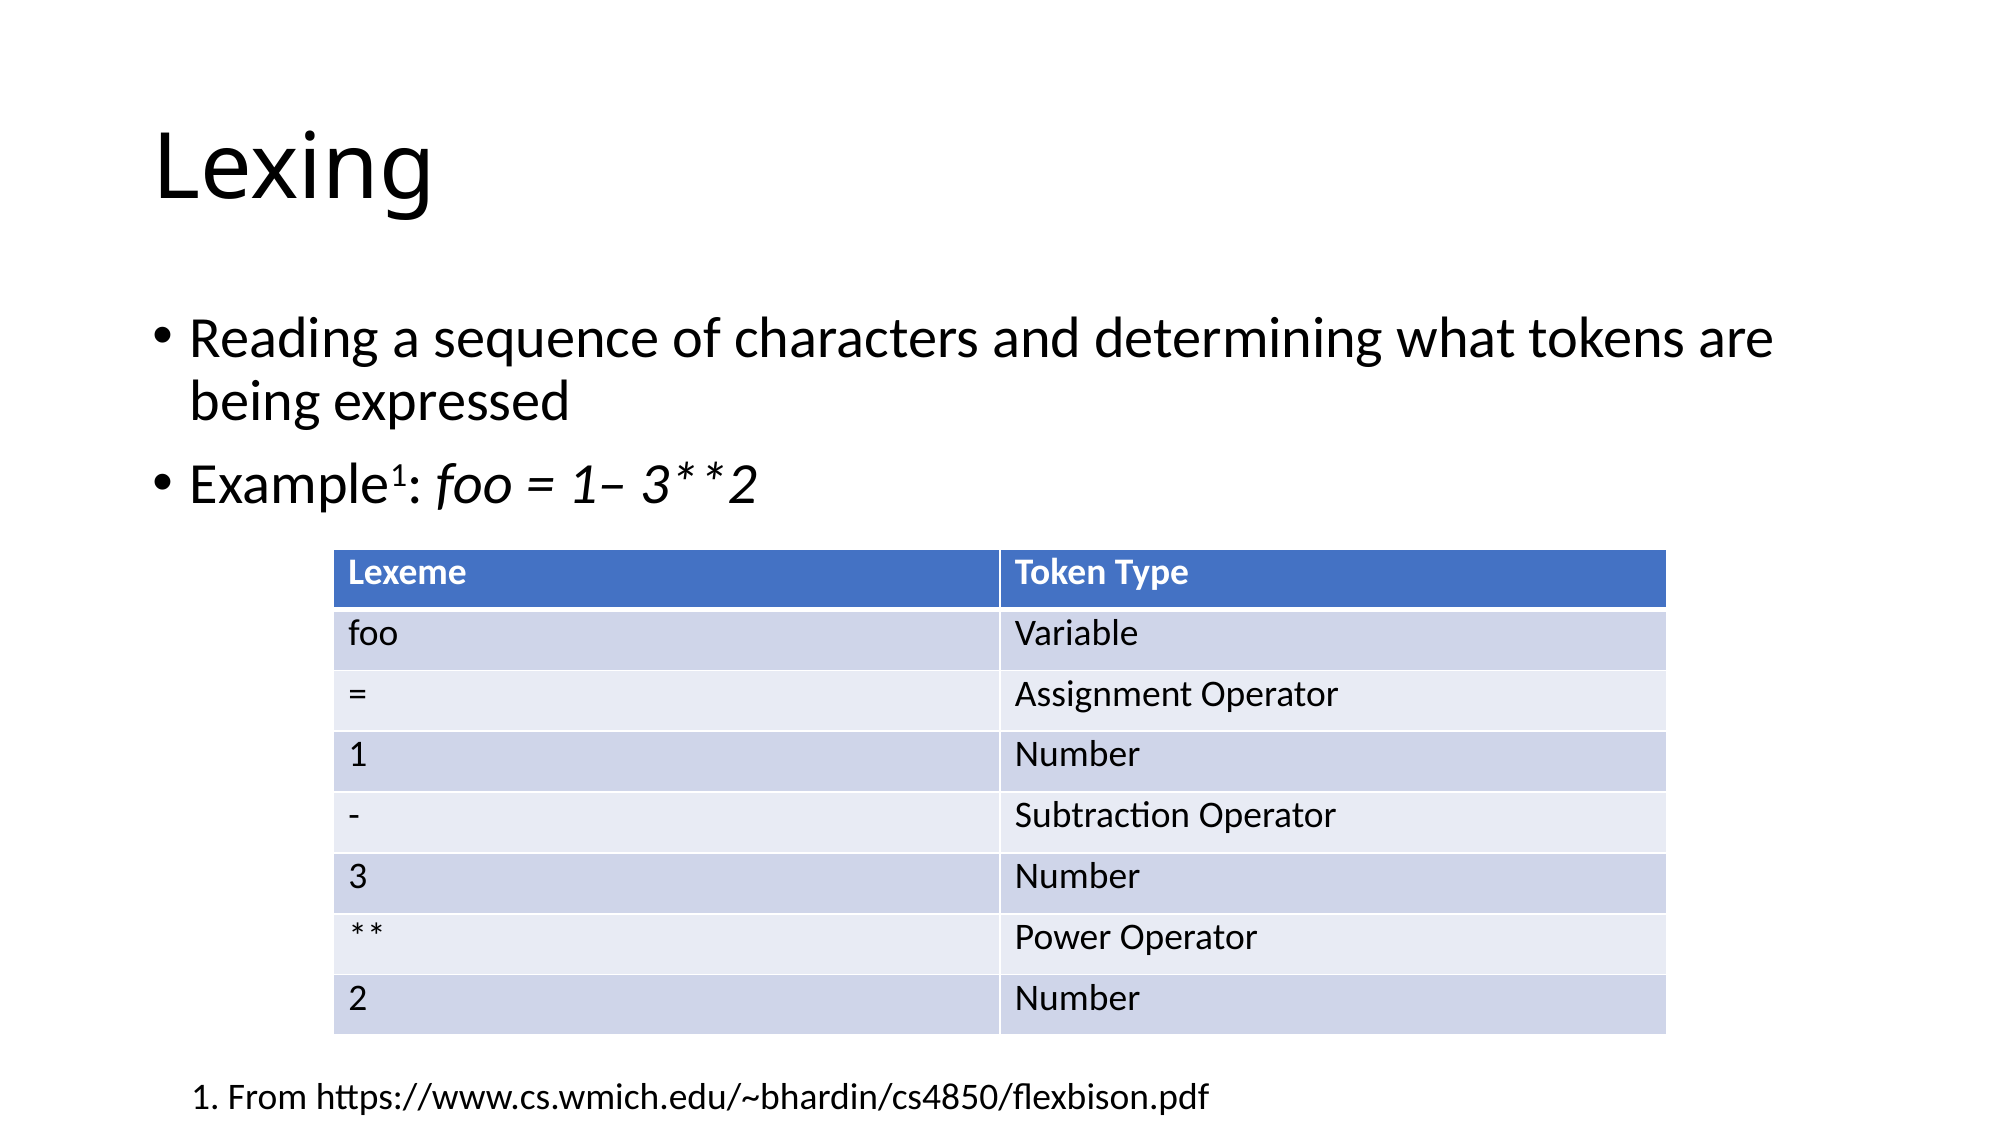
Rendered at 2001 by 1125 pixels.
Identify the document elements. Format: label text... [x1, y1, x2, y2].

table_header Token Type [1001, 550, 1666, 607]
table_cell Subtraction Operator [1001, 793, 1666, 852]
table_cell 1 [334, 732, 999, 791]
text_box 1. From https://www.cs.wmich.edu/~bhardin/cs4850/flexbison.pdf [176, 1064, 1226, 1125]
table_cell Number [1001, 975, 1666, 1034]
table_cell - [334, 793, 999, 852]
table_cell 3 [334, 854, 999, 913]
table_cell = [334, 671, 999, 730]
list Reading a sequence of characters and determining what tokens are being expressed Example1: foo = 1– 3**2 [137, 299, 1863, 1014]
table_cell Number [1001, 732, 1666, 791]
title Lexing [137, 59, 1863, 278]
table_cell Variable [1001, 612, 1666, 670]
table_cell 2 [334, 975, 999, 1034]
table_cell Number [1001, 854, 1666, 913]
table_cell Power Operator [1001, 915, 1666, 974]
table_cell Assignment Operator [1001, 671, 1666, 730]
table_cell ** [334, 915, 999, 974]
table_header Lexeme [334, 550, 999, 607]
table_cell foo [334, 612, 999, 670]
